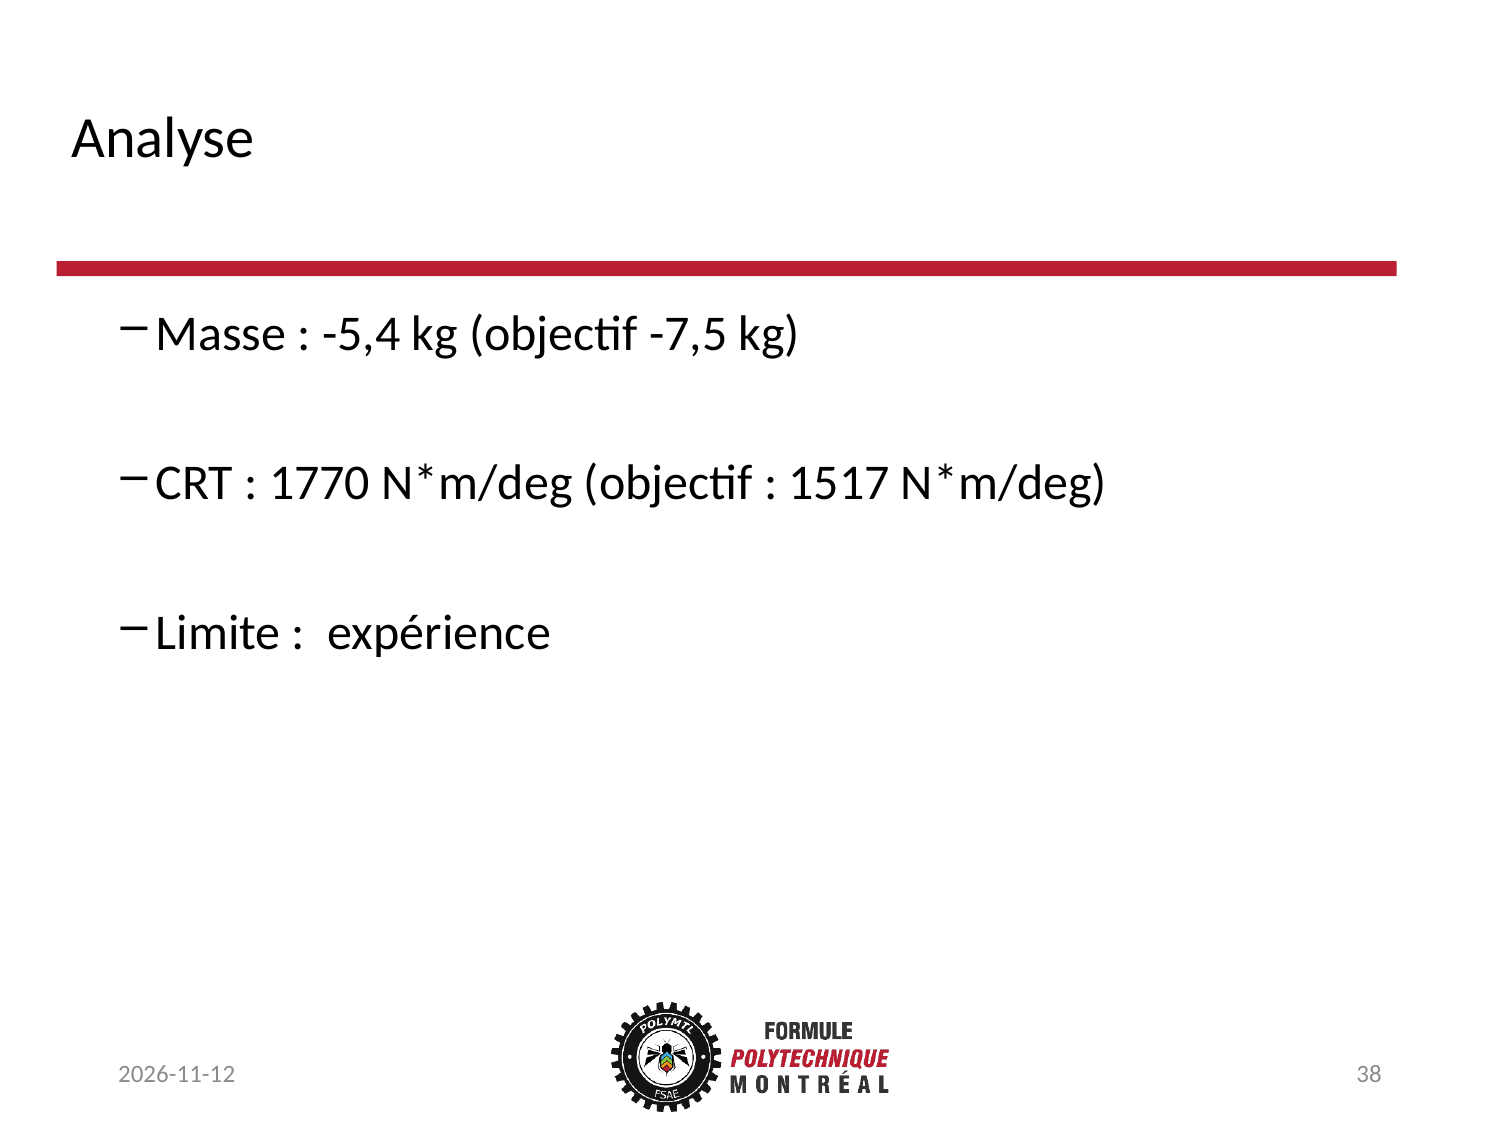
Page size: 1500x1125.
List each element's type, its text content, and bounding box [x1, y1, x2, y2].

slide_number 38 [1059, 1042, 1397, 1103]
title Analyse [56, 38, 1397, 240]
picture [611, 1014, 889, 1112]
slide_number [103, 1042, 441, 1103]
list Masse : -5,4 kg (objectif -7,5 kg) CRT : 1770 N*m/deg (objectif : 1517 N*m/deg) Limite : expérience [103, 299, 1397, 1014]
